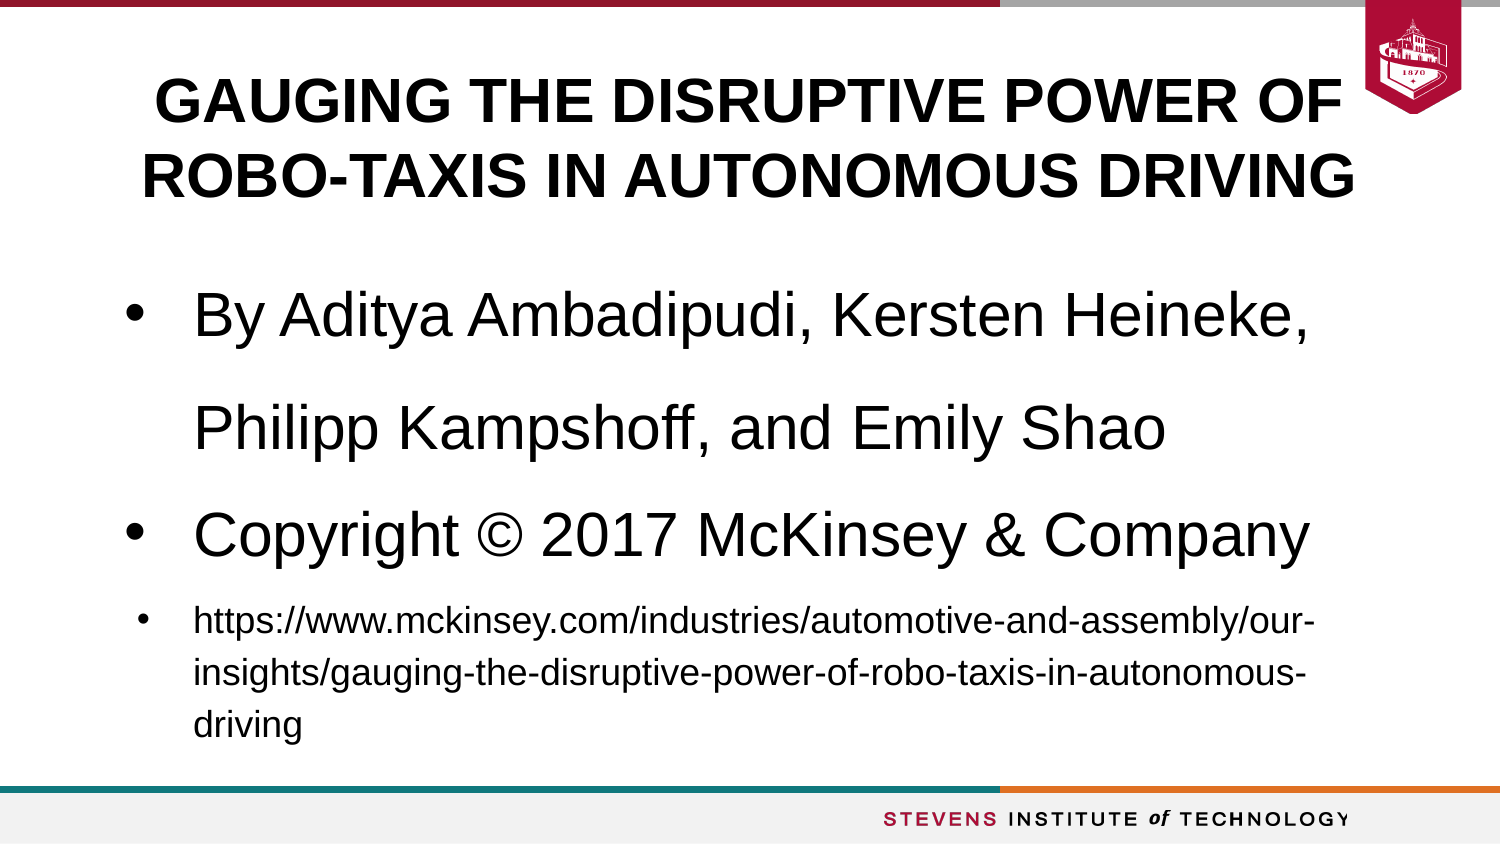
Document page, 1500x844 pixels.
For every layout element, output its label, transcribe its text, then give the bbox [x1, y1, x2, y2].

picture [1365, 0, 1462, 114]
title GAUGING THE DISRUPTIVE POWER OF ROBO-TAXIS IN AUTONOMOUS DRIVING [103, 44, 1397, 208]
picture [884, 810, 1347, 826]
list By Aditya Ambadipudi, Kersten Heineke, Philipp Kampshoff, and Emily Shao Copyright © 2017 McKinsey & Company https://www.mckinsey.com/industries/automotive-and-assembly/our-insights/gauging-the-disruptive-power-of-robo-taxis-in-autonomous-driving [103, 224, 1397, 760]
